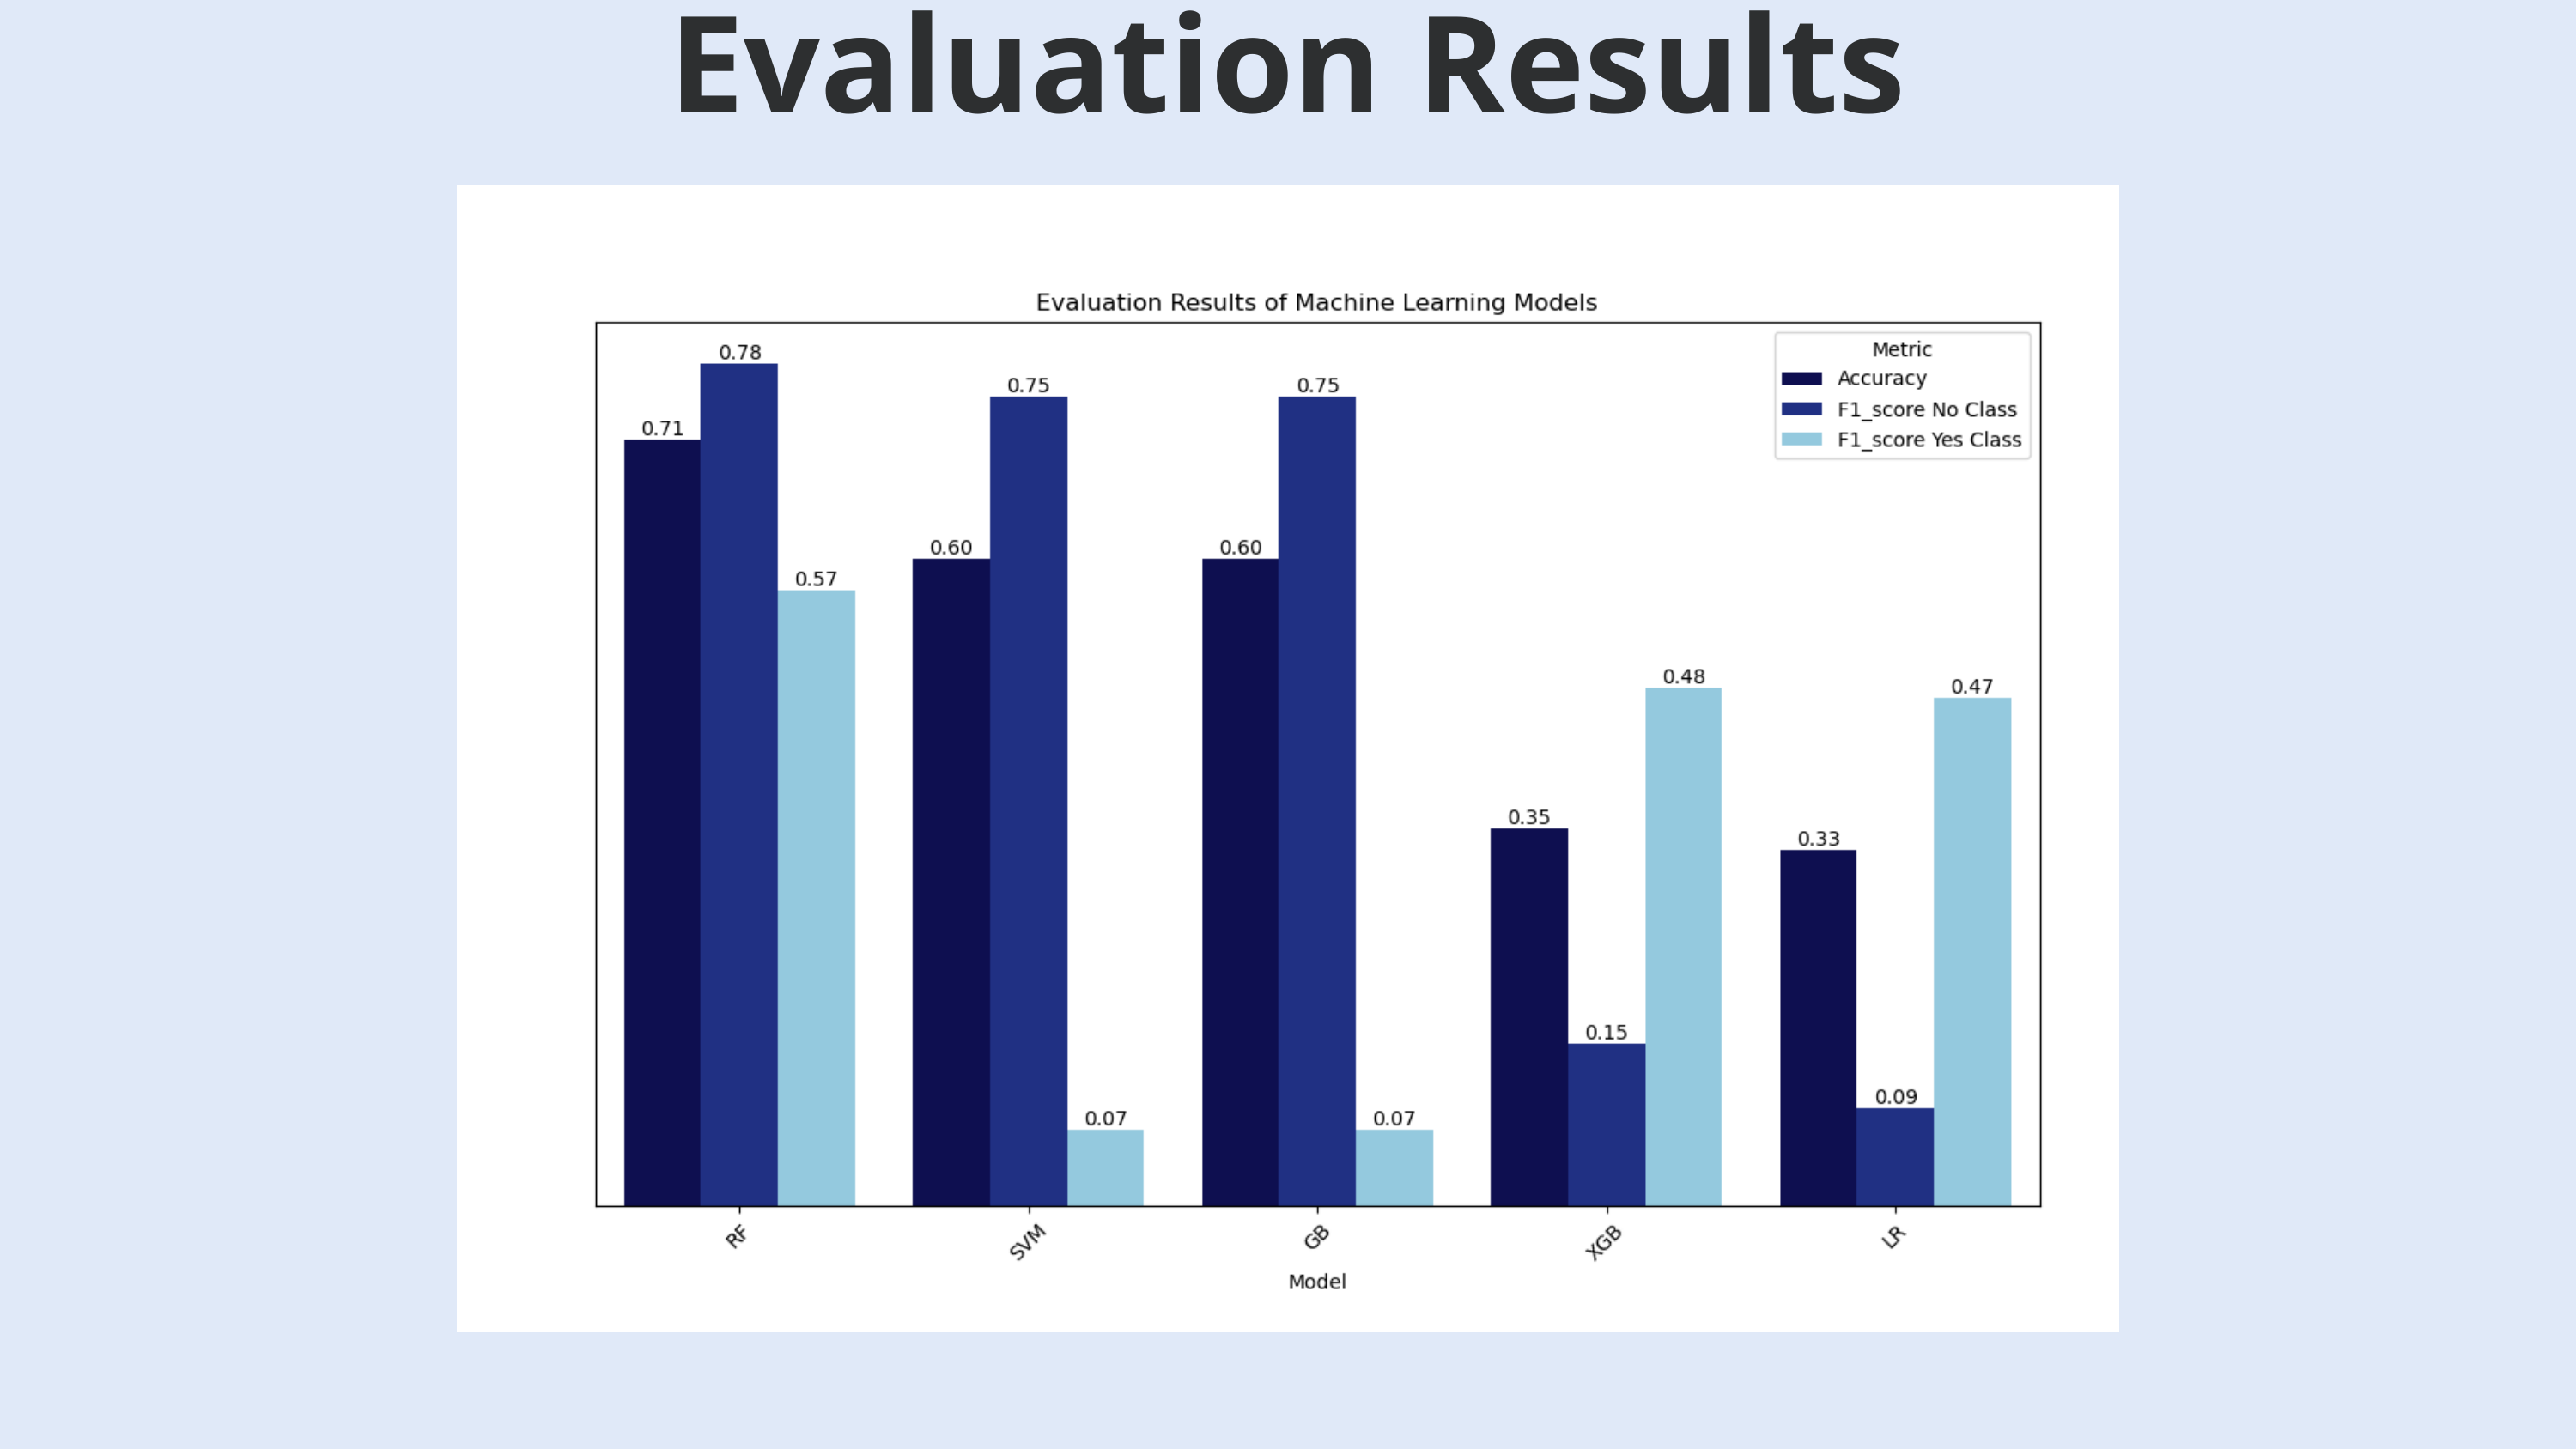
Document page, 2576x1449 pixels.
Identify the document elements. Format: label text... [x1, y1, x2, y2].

text_box [456, 185, 2119, 1332]
text_box Evaluation Results [282, 0, 2294, 140]
